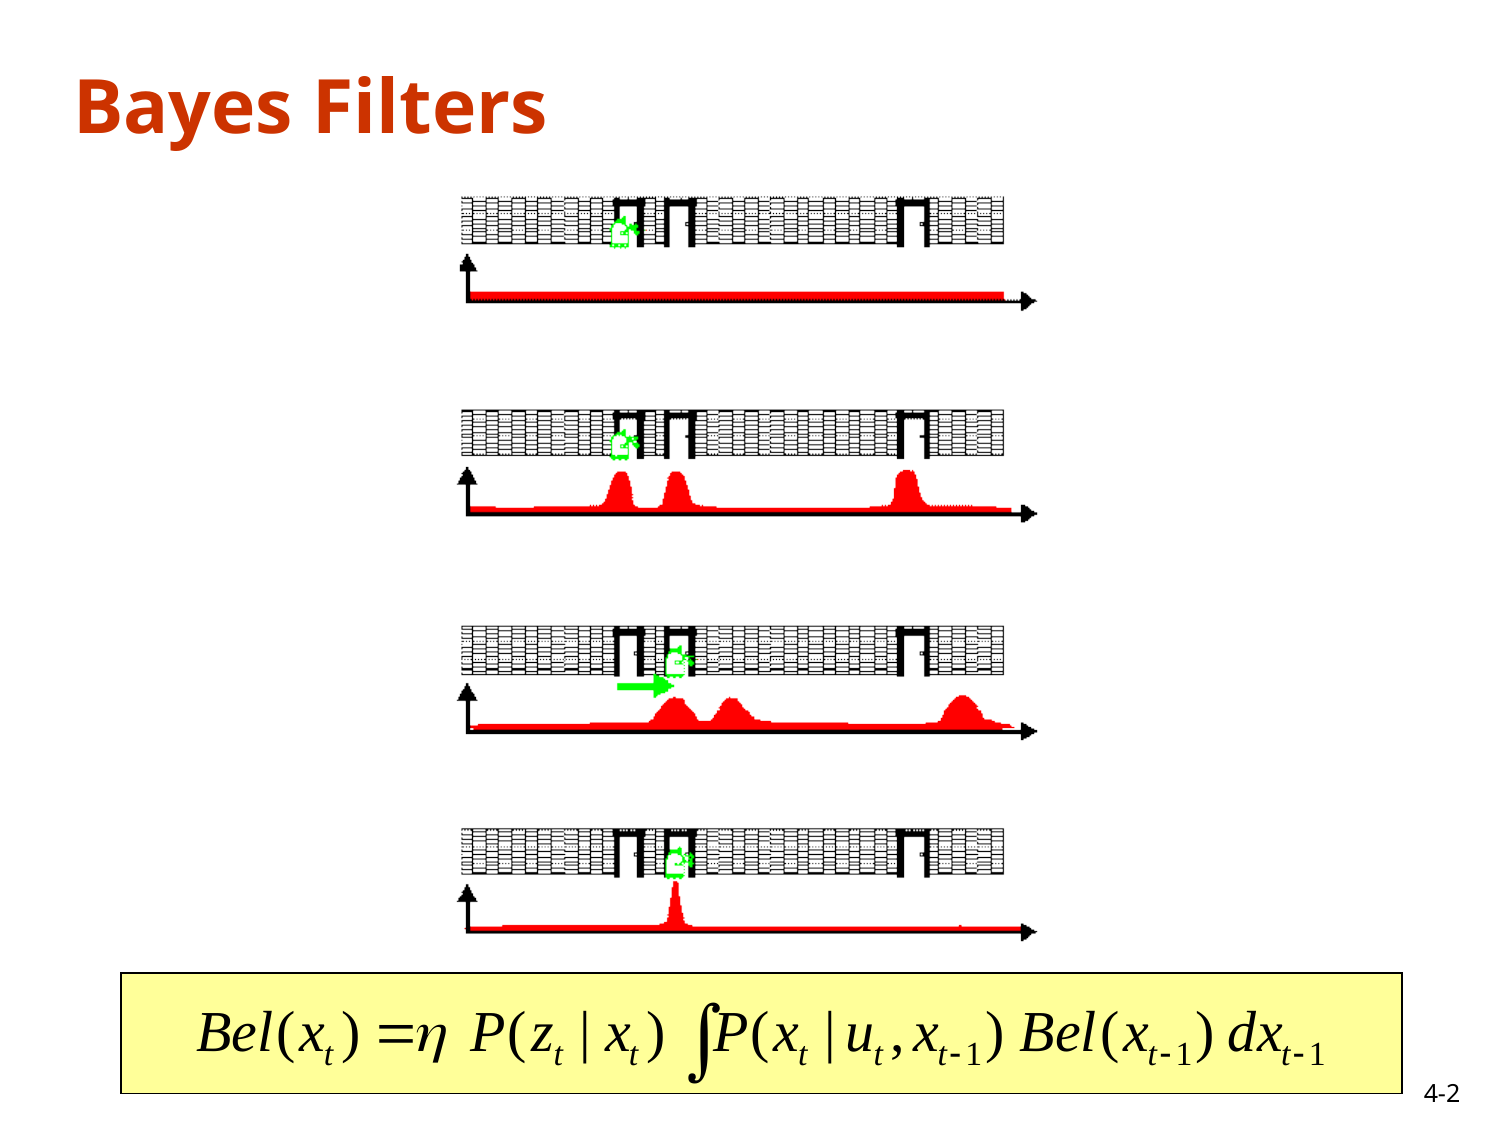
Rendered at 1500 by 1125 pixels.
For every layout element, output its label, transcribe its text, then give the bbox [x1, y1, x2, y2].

picture [410, 145, 1080, 983]
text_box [185, 983, 1332, 1090]
text_box [1085, 972, 1402, 1094]
text_box [120, 972, 405, 1094]
title Bayes Filters [58, 51, 1441, 157]
